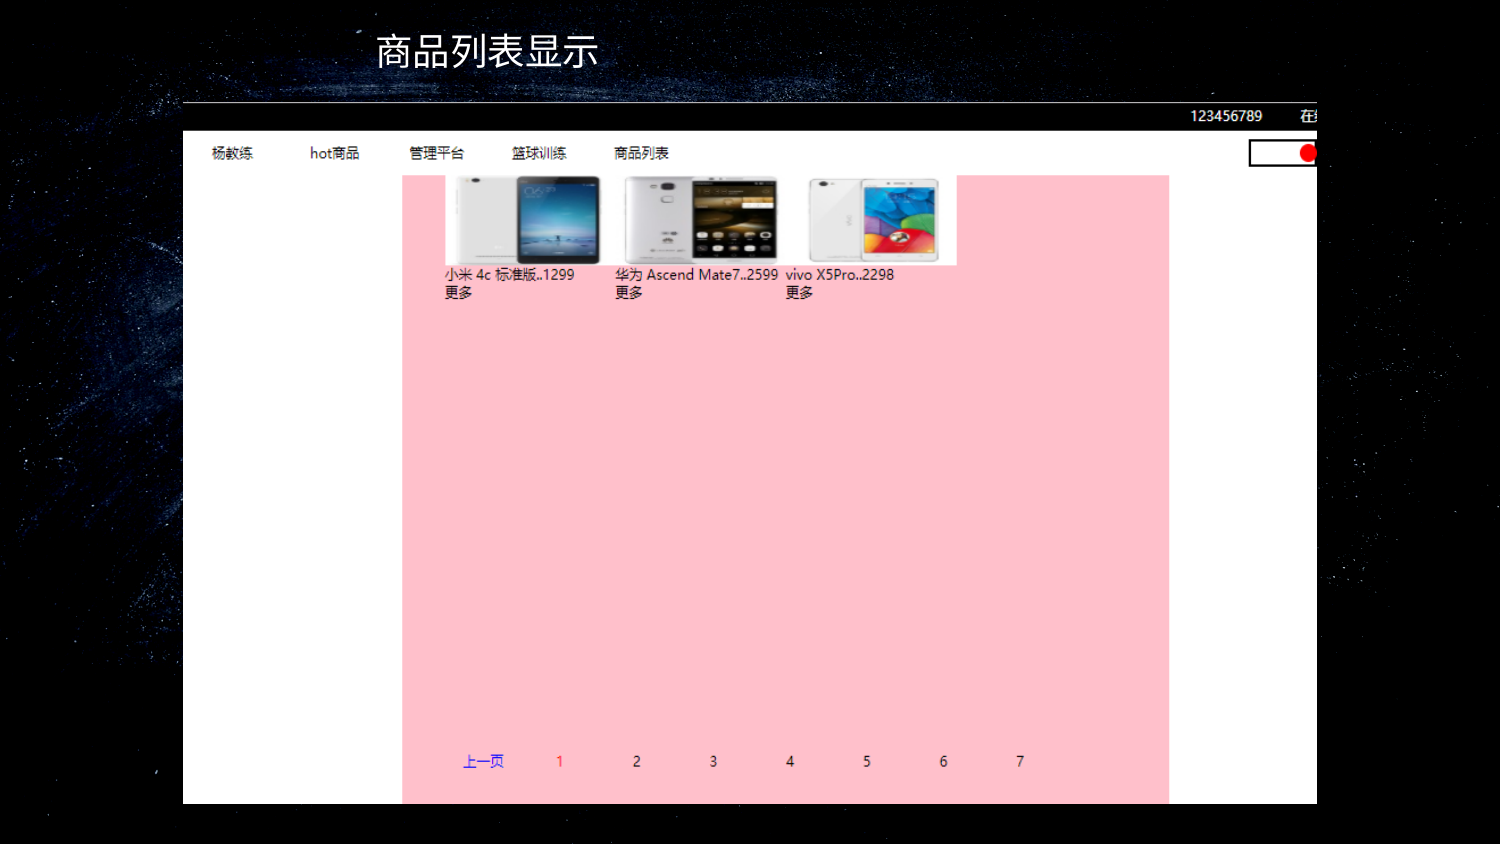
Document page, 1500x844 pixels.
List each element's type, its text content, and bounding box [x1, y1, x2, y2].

text_box 商品列表显示 [360, 20, 998, 80]
picture [0, 0, 1500, 844]
